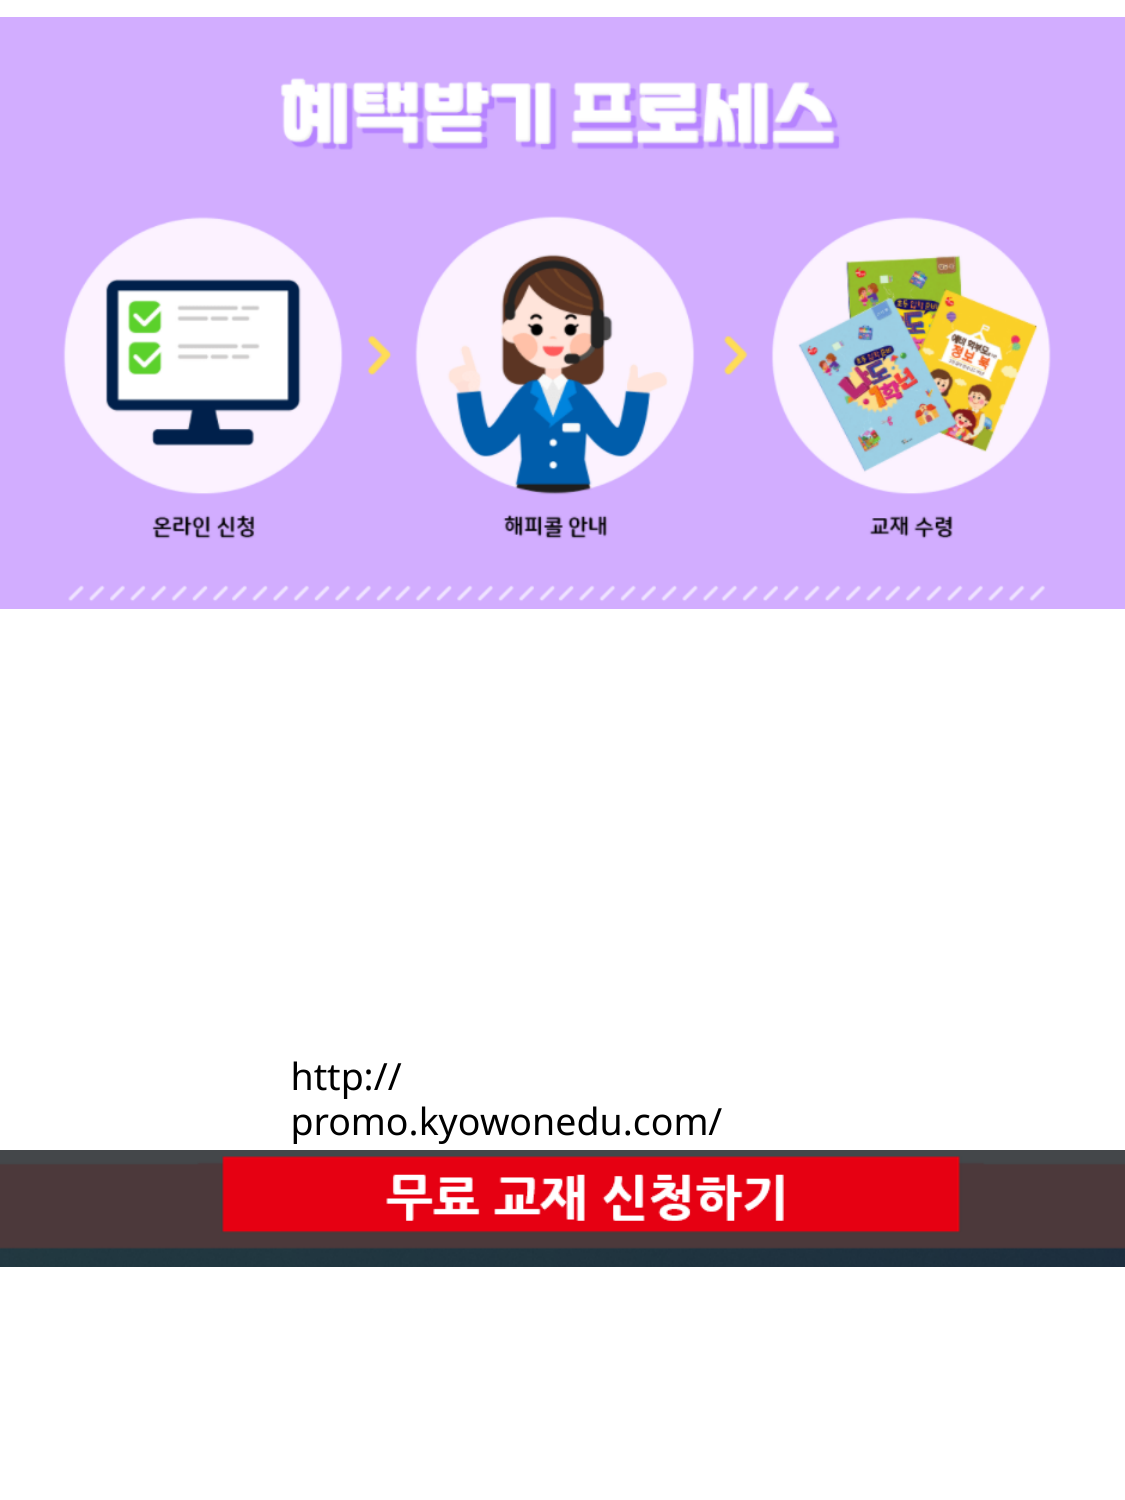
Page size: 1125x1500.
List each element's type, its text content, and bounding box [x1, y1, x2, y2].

text_box http://promo.kyowonedu.com/event/redpen/202010/ [275, 1045, 839, 1148]
picture [0, 17, 1125, 609]
picture [0, 1150, 1125, 1267]
